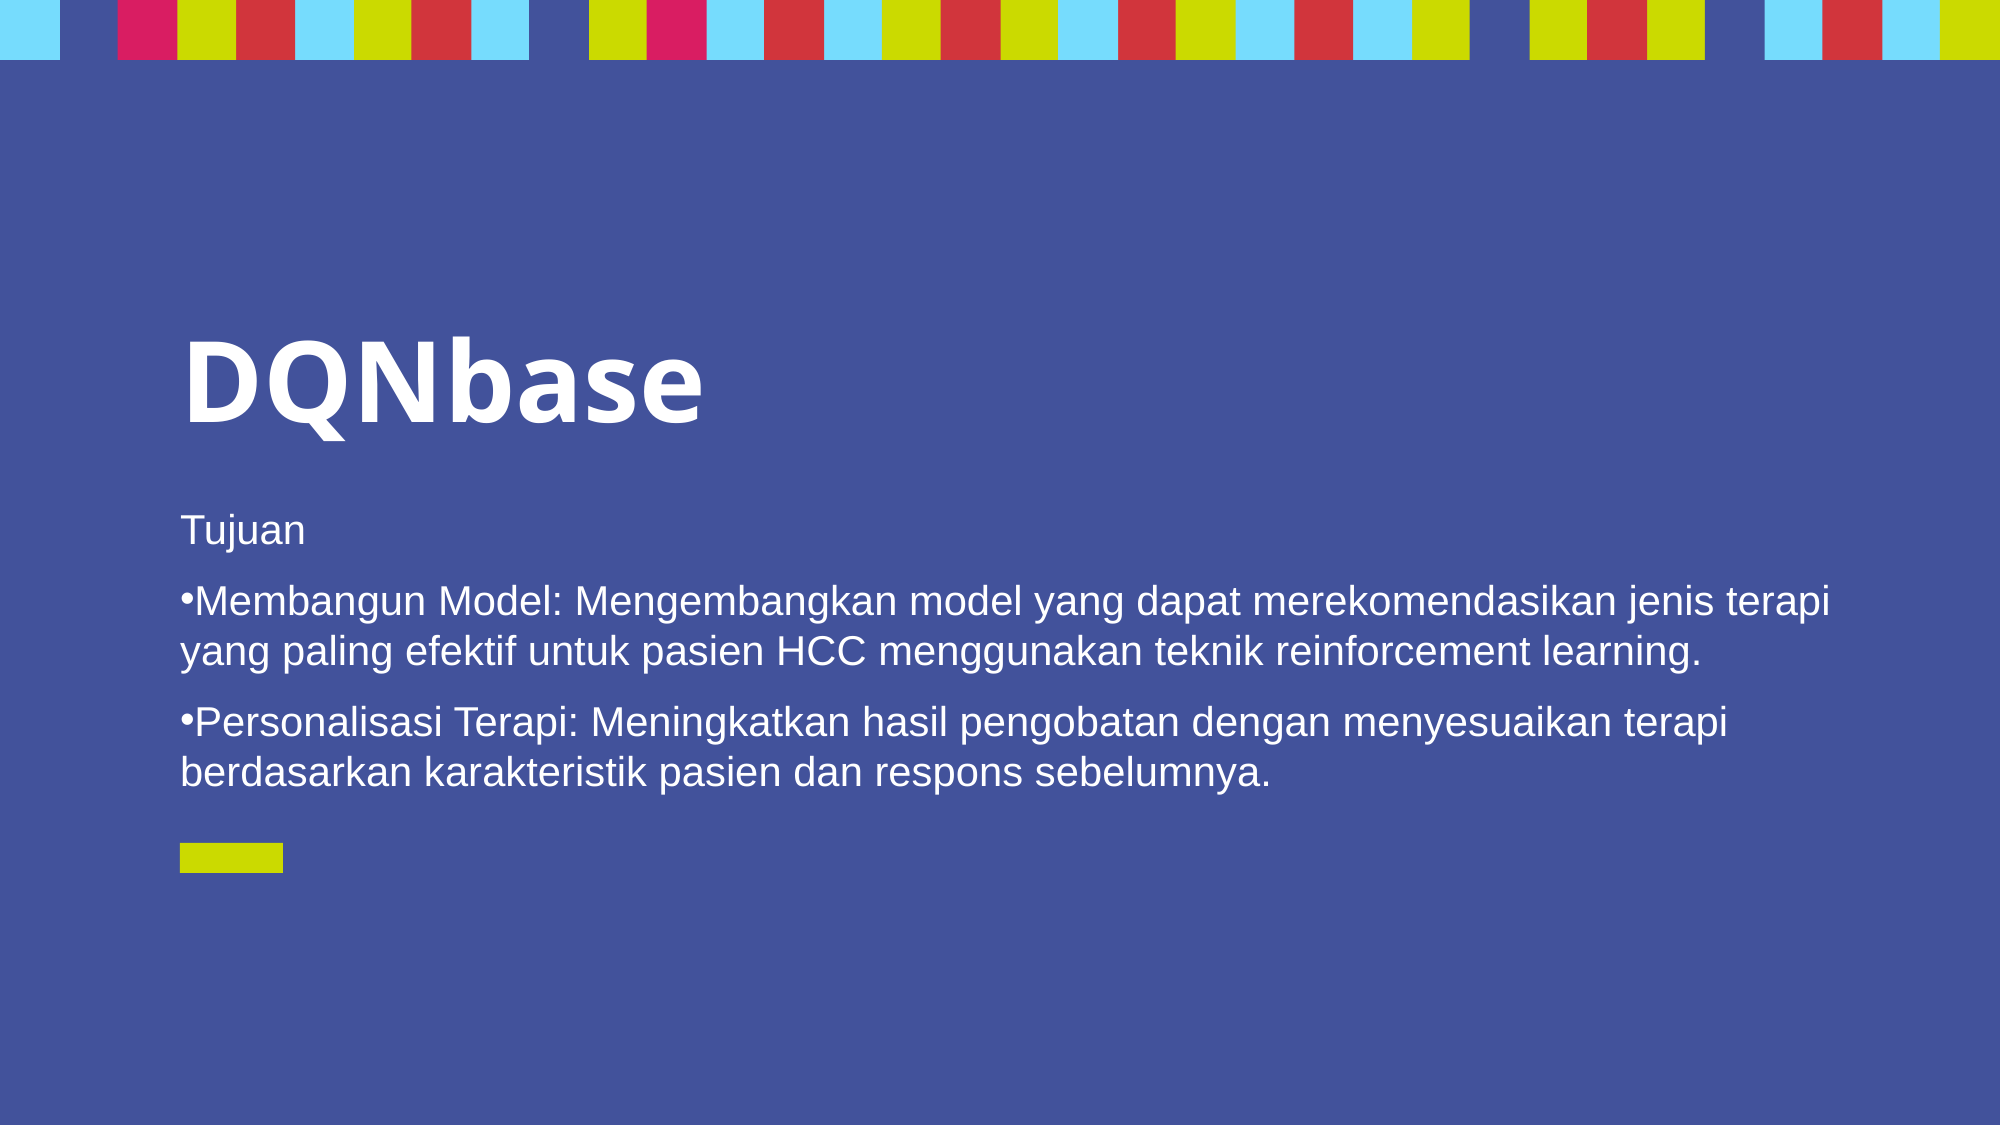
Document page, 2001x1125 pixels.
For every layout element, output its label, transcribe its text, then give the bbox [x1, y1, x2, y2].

title DQNbase [180, 301, 1005, 445]
subtitle Tujuan Membangun Model: Mengembangkan model yang dapat merekomendasikan jenis terapi yang paling efektif untuk pasien HCC menggunakan teknik reinforcement learning. Personalisasi Terapi: Meningkatkan hasil pengobatan dengan menyesuaikan terapi berdasarkan karakteristik pasien dan respons sebelumnya. [180, 487, 1899, 563]
